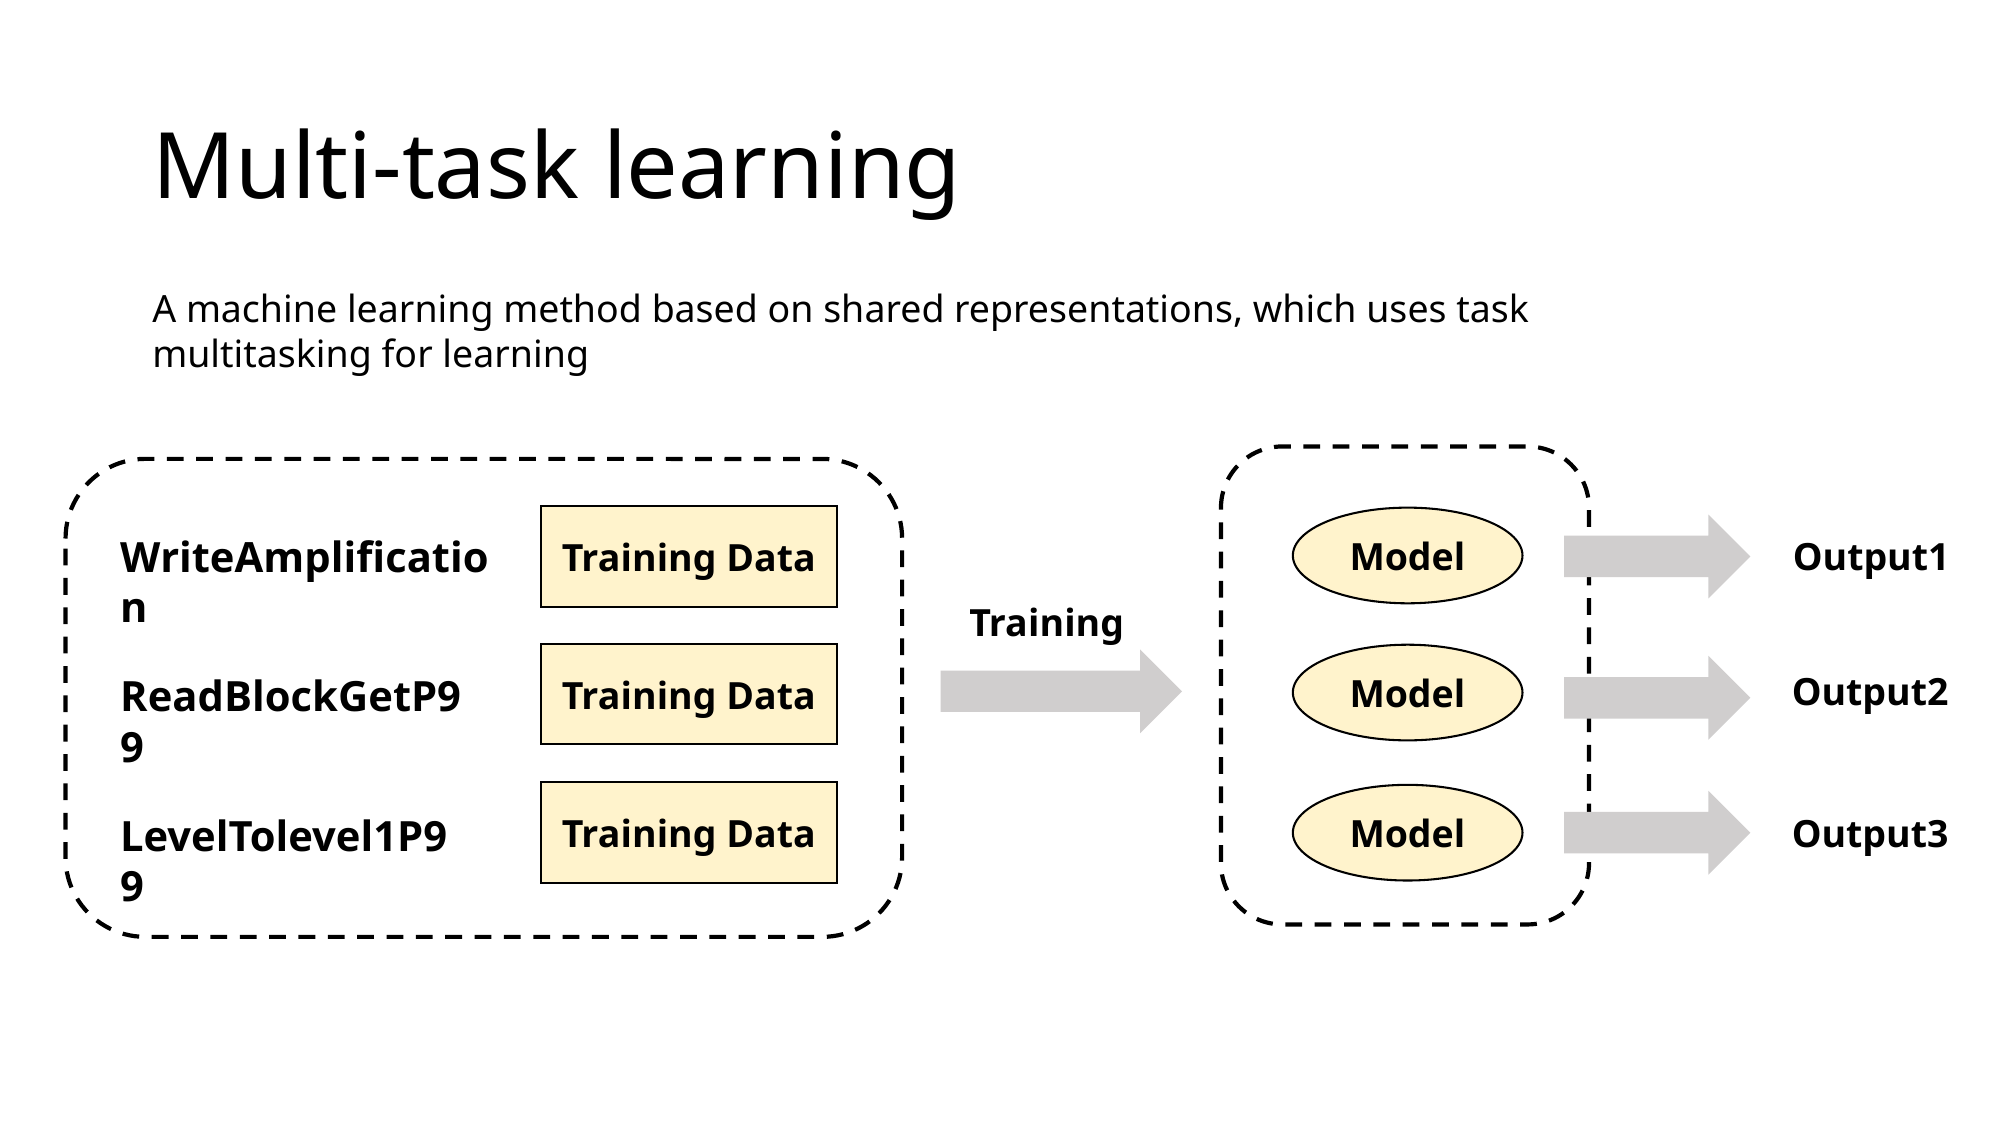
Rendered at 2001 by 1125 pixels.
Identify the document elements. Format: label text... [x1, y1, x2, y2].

title Multi-task learning [137, 59, 1863, 278]
text_box A machine learning method based on shared representations, which uses task multitasking for learning [137, 277, 1616, 446]
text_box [65, 446, 1996, 937]
